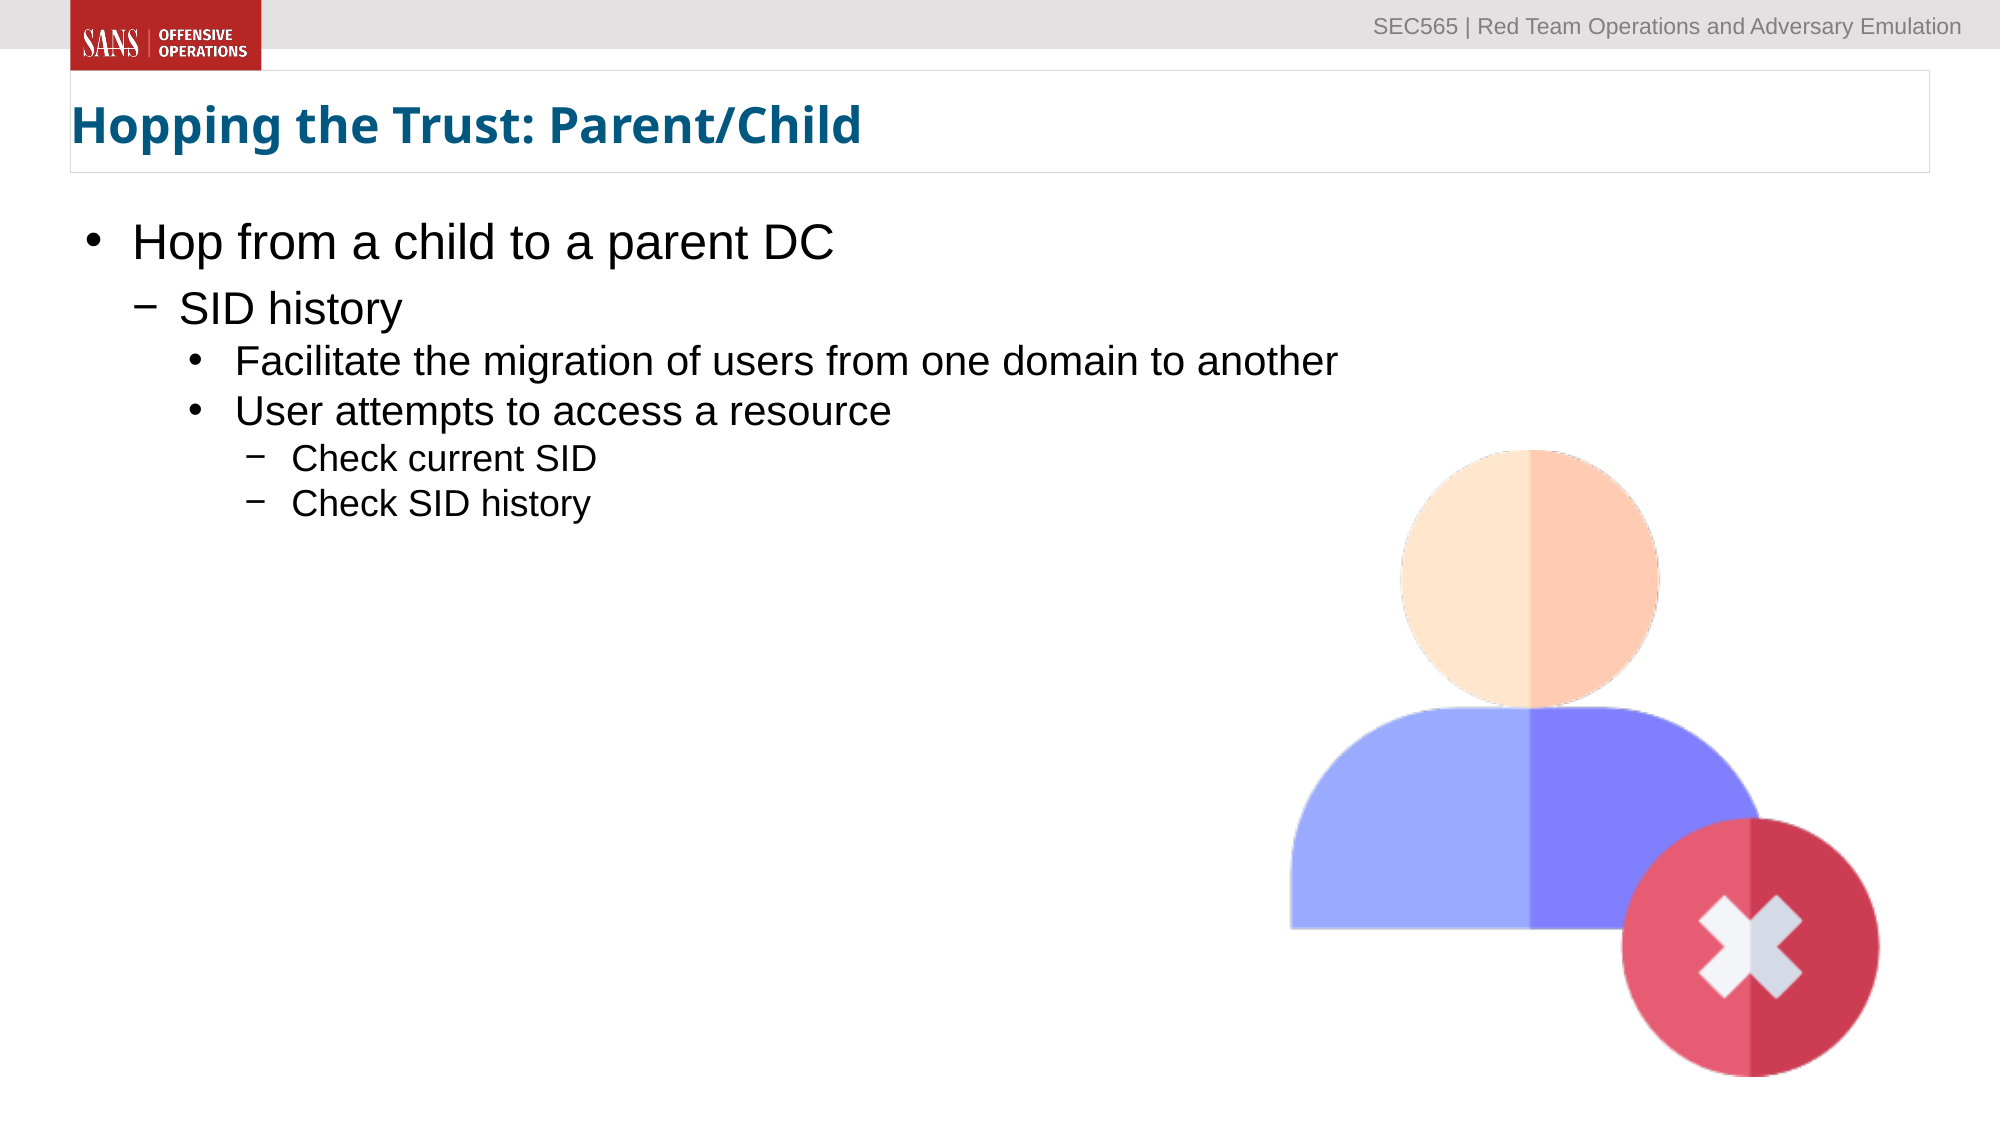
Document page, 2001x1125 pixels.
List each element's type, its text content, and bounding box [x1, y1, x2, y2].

picture [1272, 450, 1899, 1077]
picture [159, 29, 247, 57]
title Hopping the Trust: Parent/Child [70, 70, 1930, 173]
picture [83, 29, 139, 57]
list Hop from a child to a parent DC SID history Facilitate the migration of users from one domain to another User attempts to access a resource Check current SID Check SID history [70, 202, 1930, 1100]
